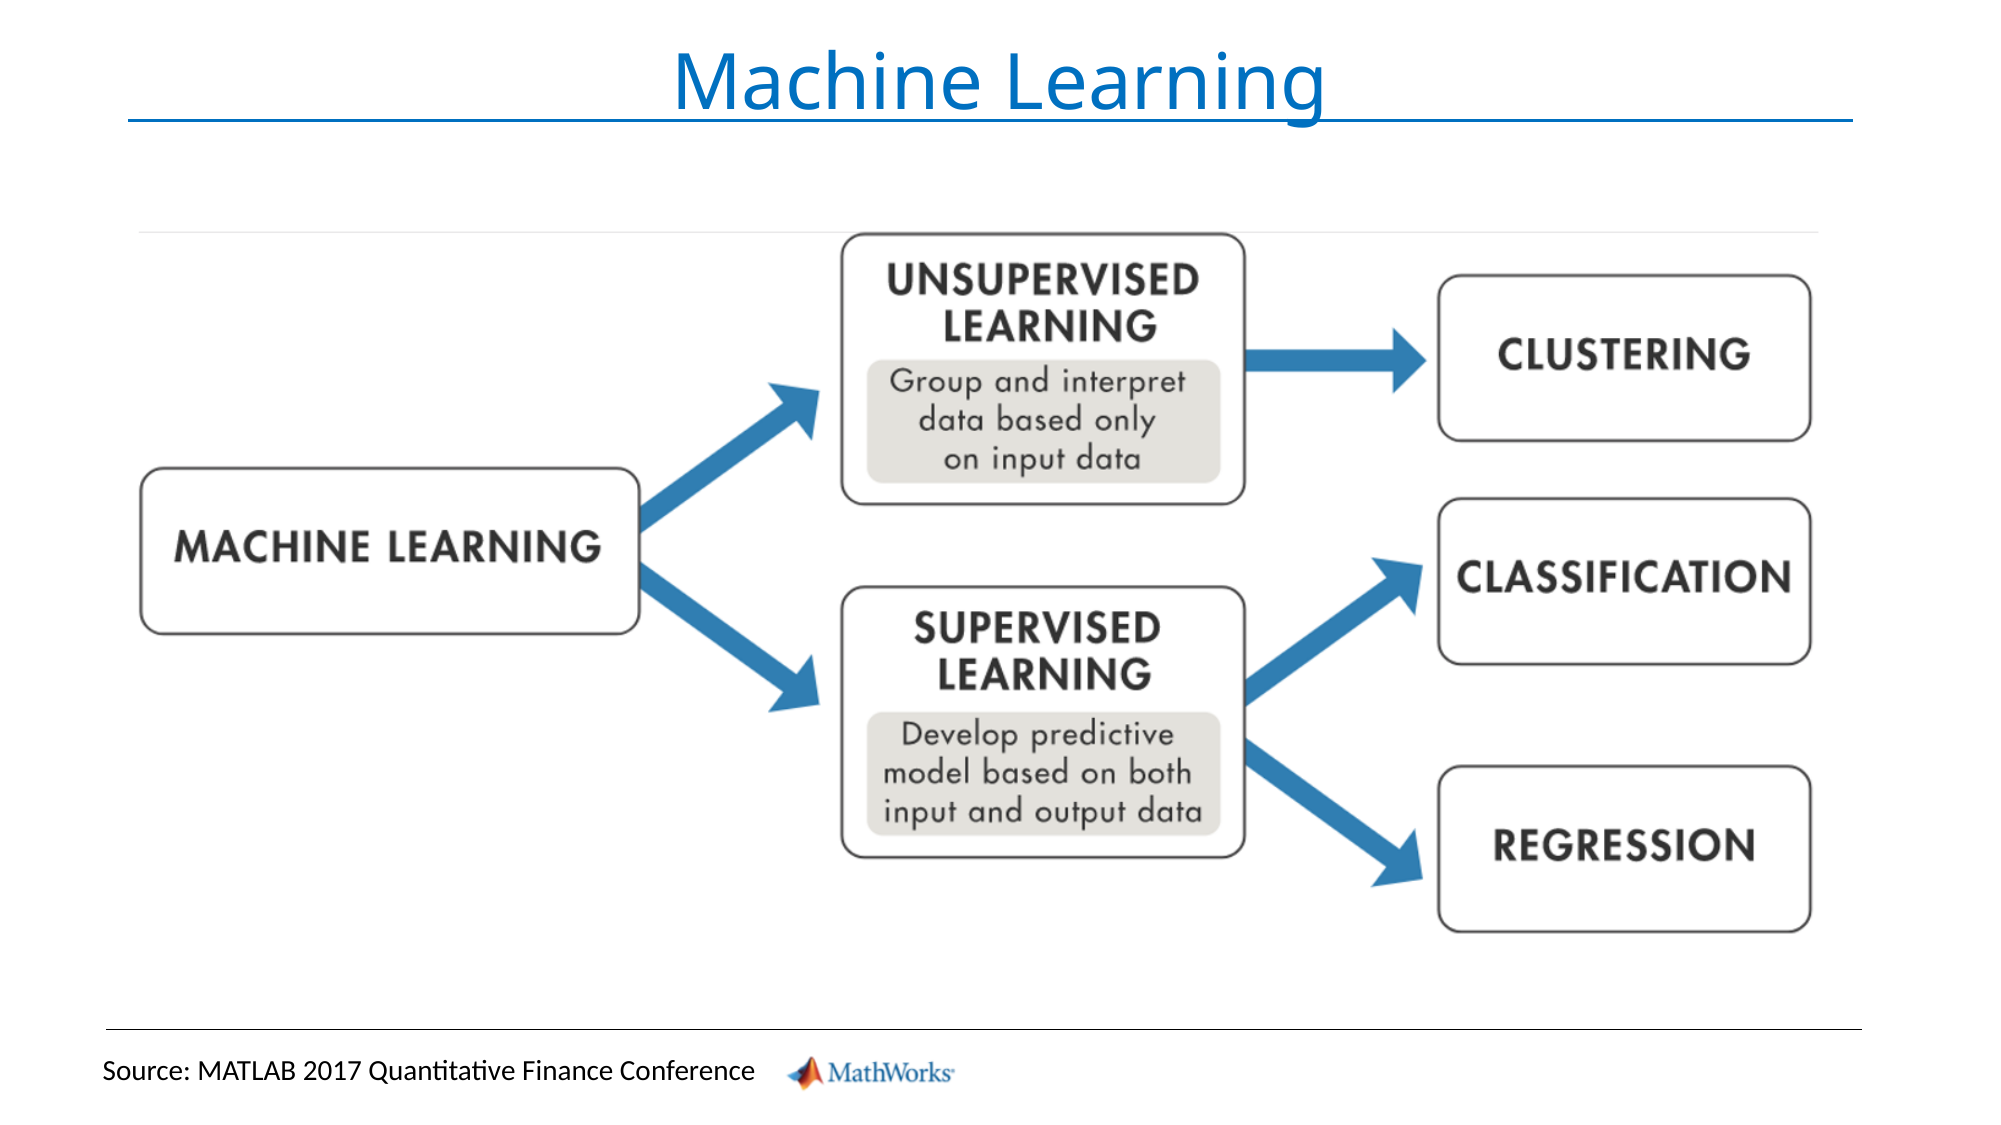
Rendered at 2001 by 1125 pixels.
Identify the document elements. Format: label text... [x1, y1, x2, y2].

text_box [87, 1043, 1341, 1096]
title Machine Learning [137, 34, 1863, 135]
picture [128, 134, 1854, 990]
